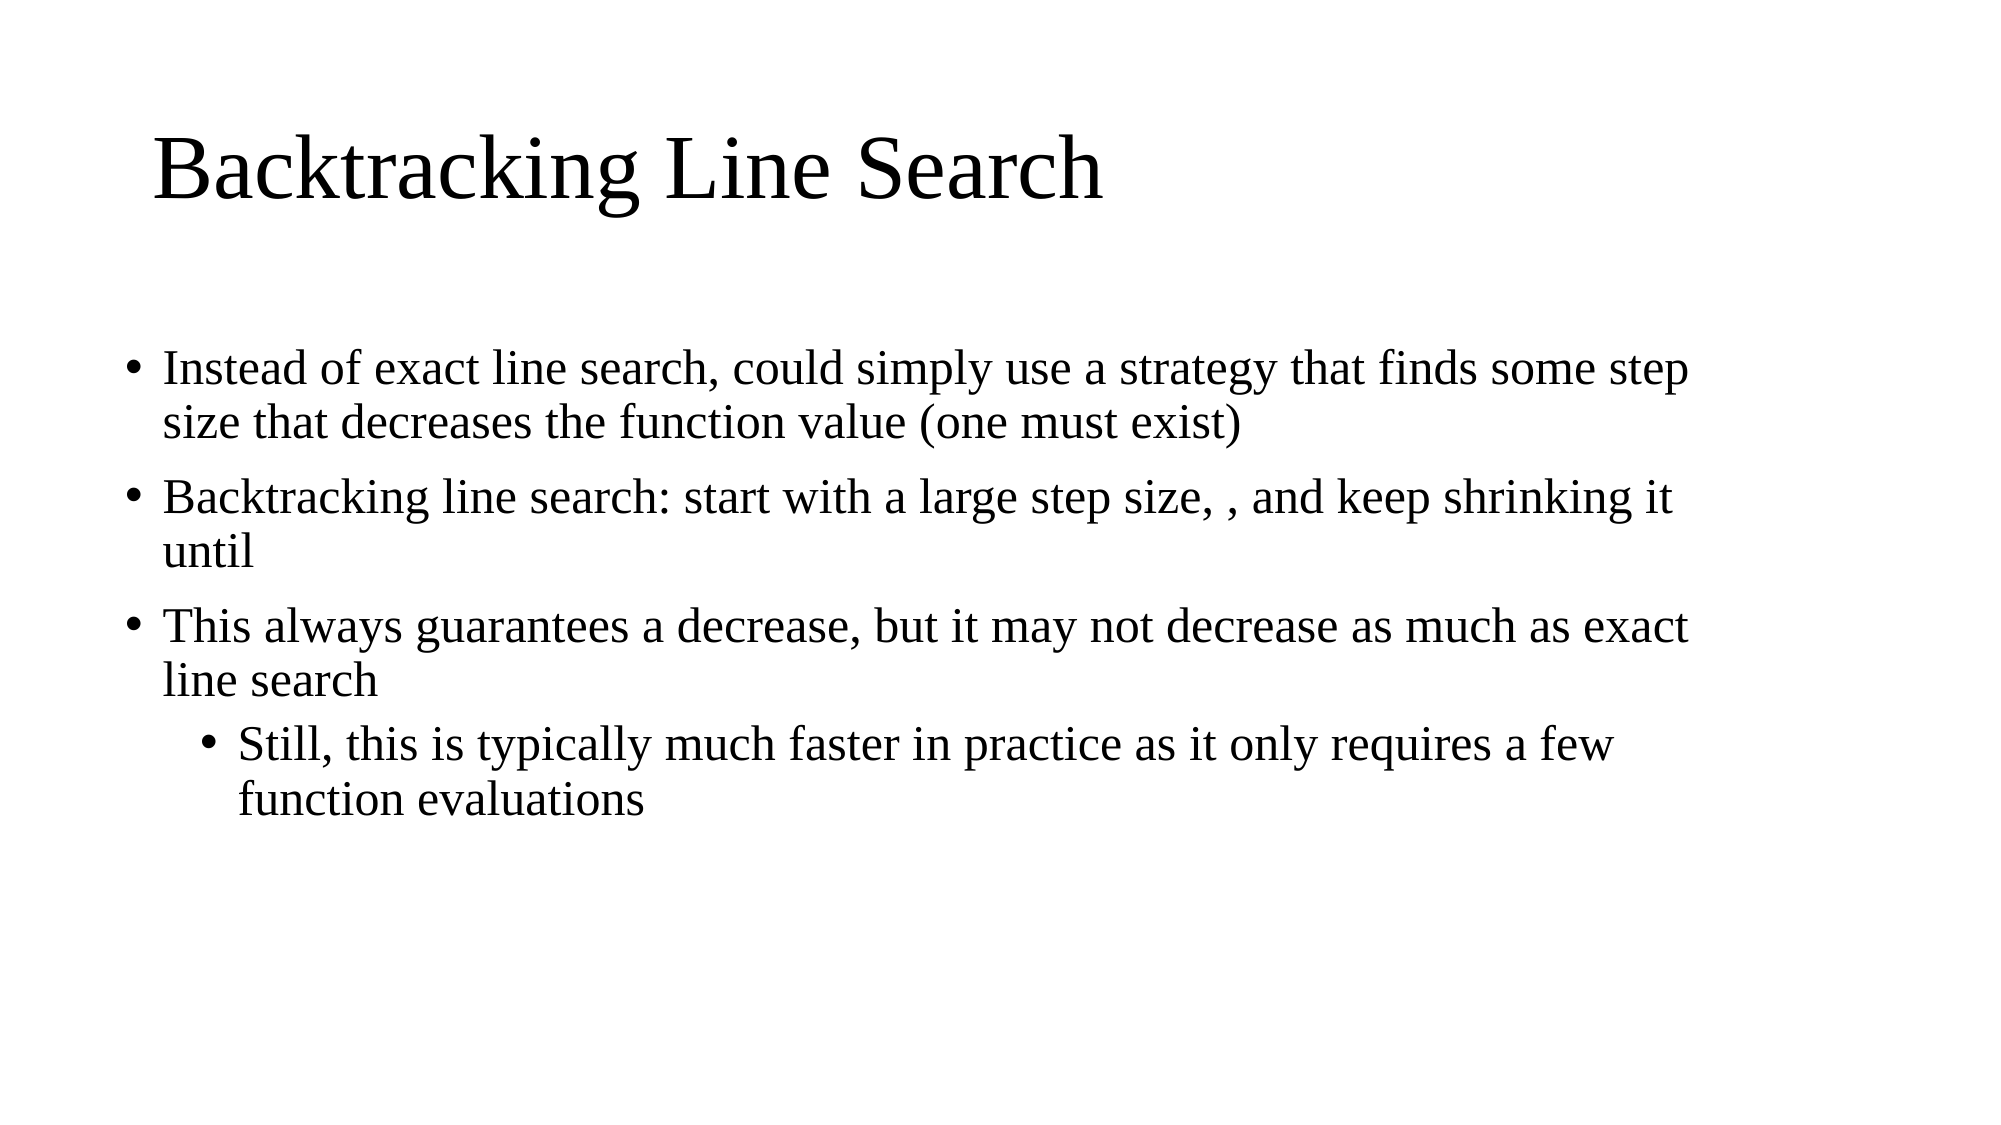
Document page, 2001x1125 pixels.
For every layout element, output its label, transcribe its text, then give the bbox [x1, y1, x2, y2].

title Backtracking Line Search [137, 59, 1863, 278]
